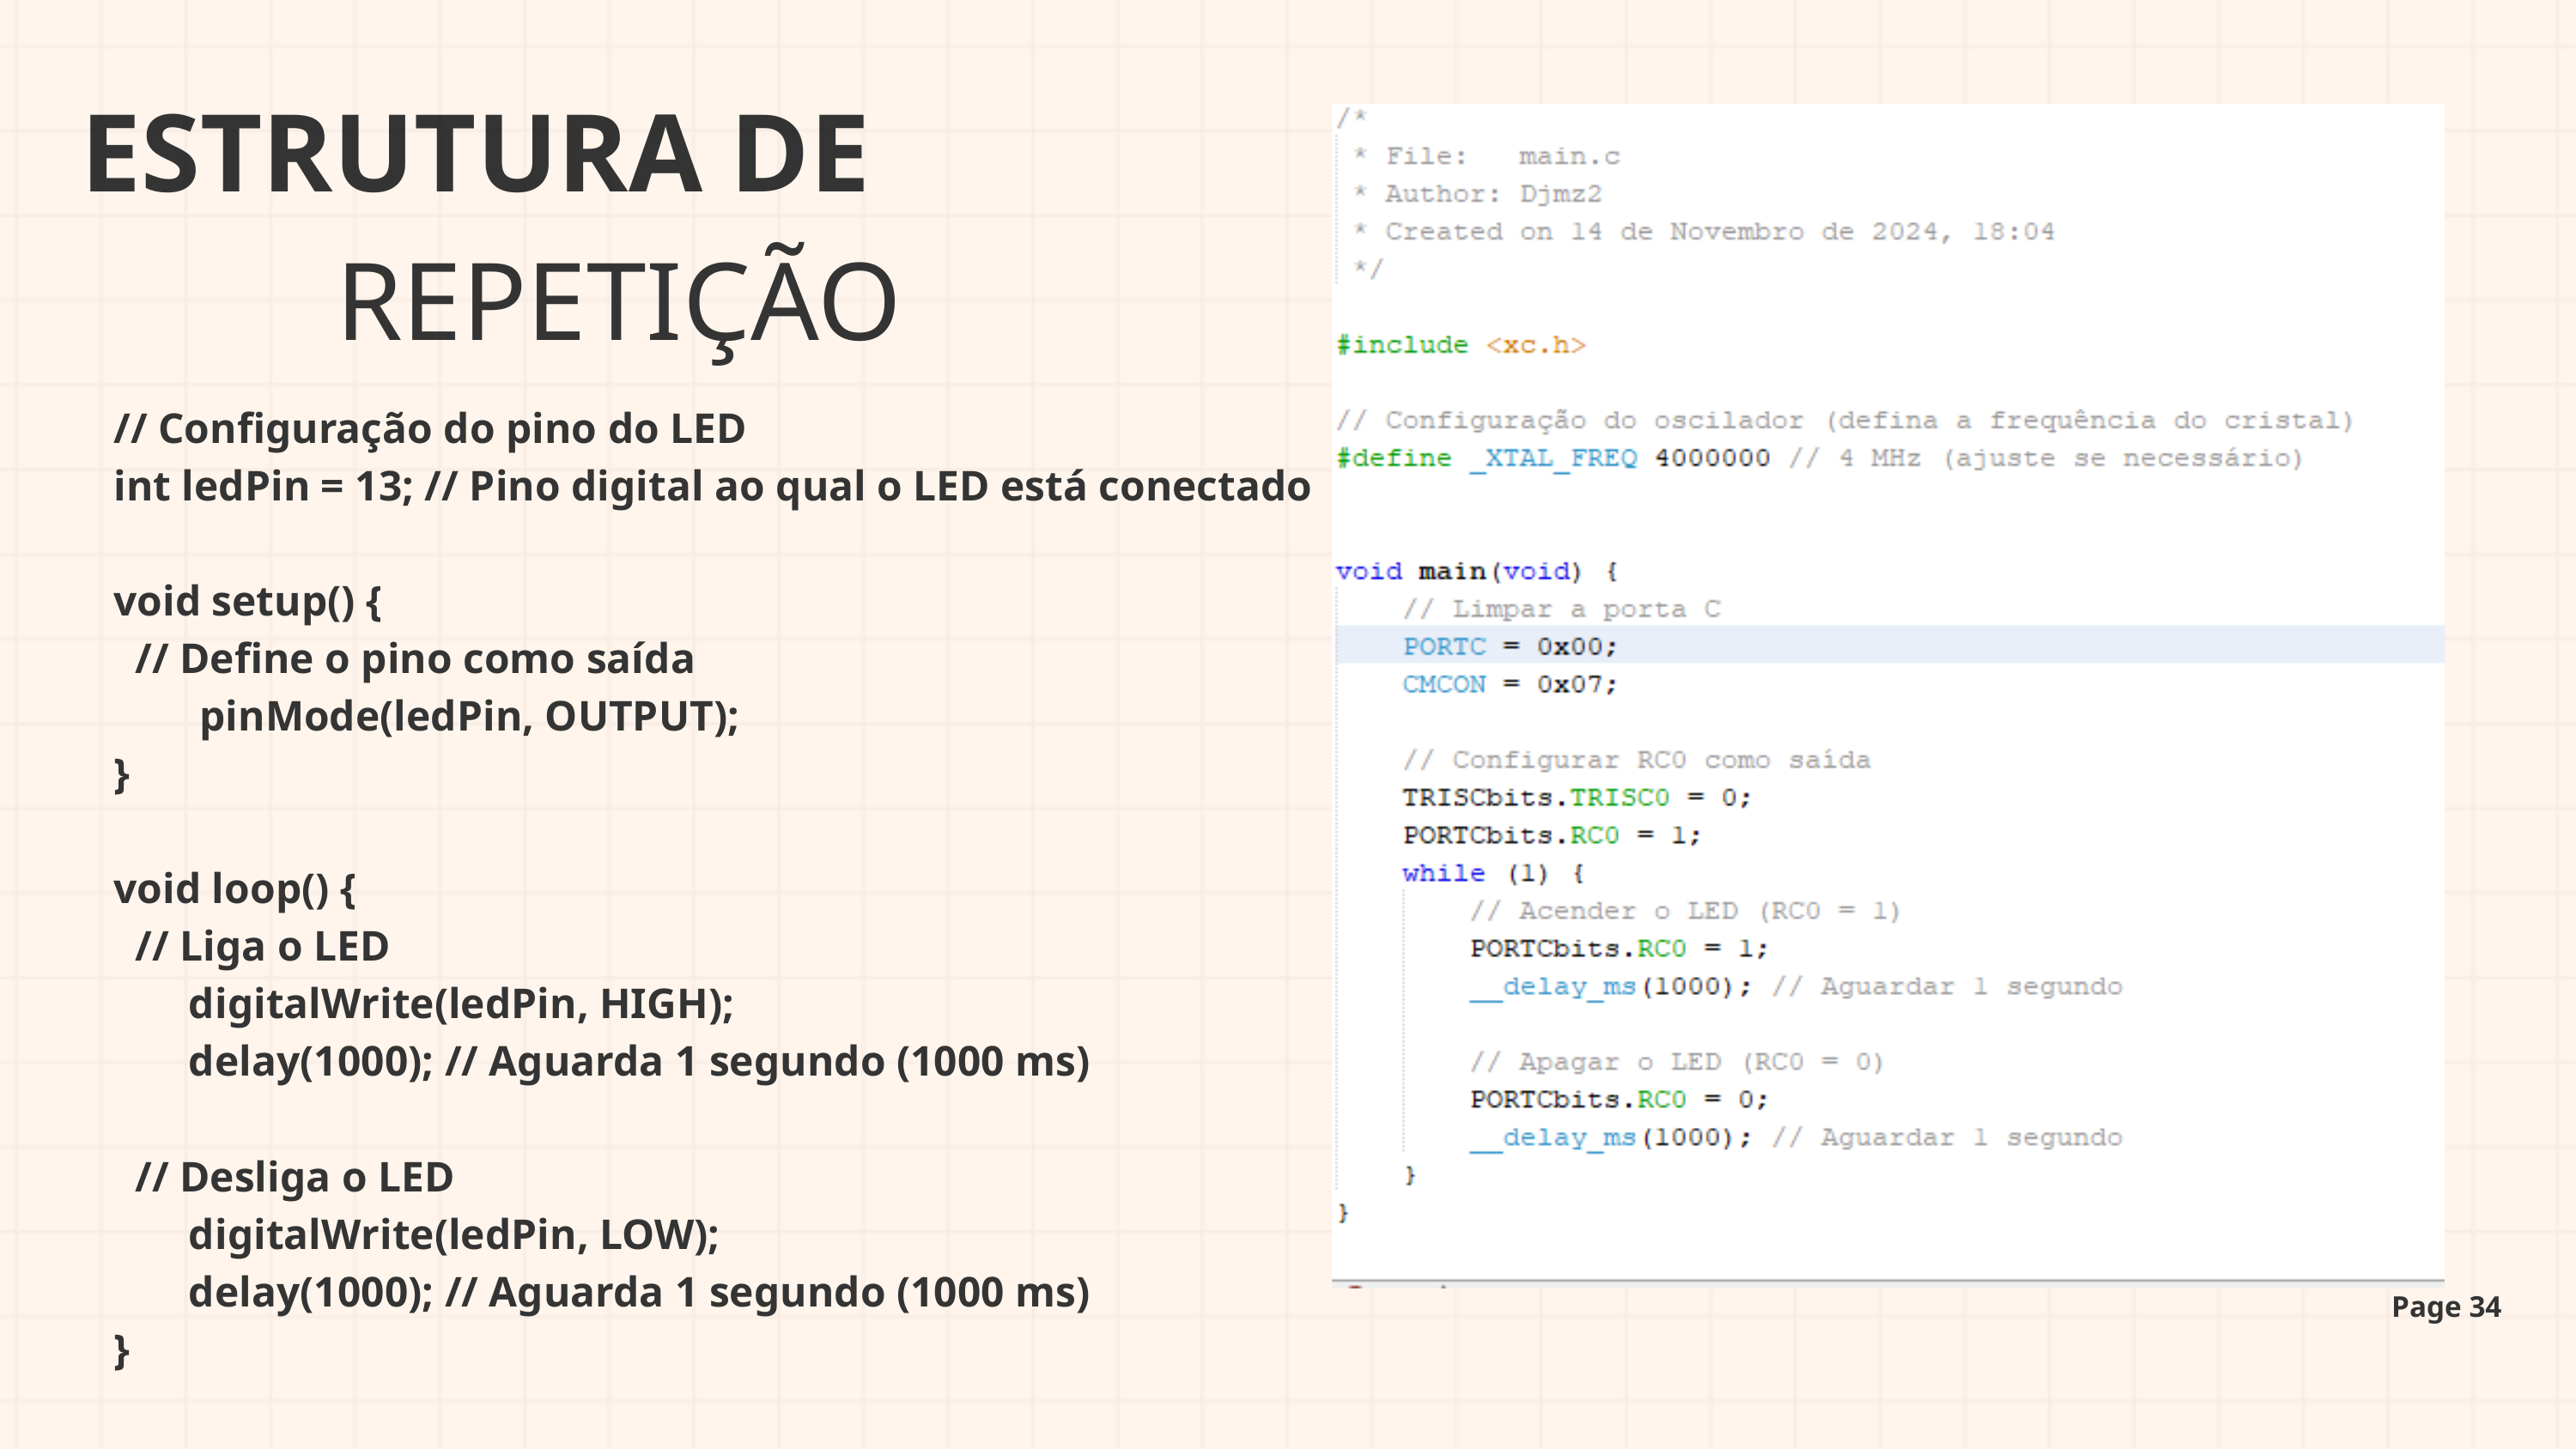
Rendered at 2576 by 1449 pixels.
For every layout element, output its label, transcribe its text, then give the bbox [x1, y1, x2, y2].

text_box Page 34 [2360, 1282, 2502, 1324]
text_box [1332, 104, 2445, 1288]
text_box [0, 0, 2576, 1449]
text_box REPETIÇÃO [336, 211, 1333, 362]
text_box // Configuração do pino do LED int ledPin = 13; // Pino digital ao qual o LED está conectado void setup() { // Define o pino como saída pinMode(ledPin, OUTPUT); } void loop() { // Liga o LED digitalWrite(ledPin, HIGH); delay(1000); // Aguarda 1 segundo (1000 ms) // Desliga o LED digitalWrite(ledPin, LOW); delay(1000); // Aguarda 1 segundo (1000 ms) } [113, 393, 1366, 1430]
